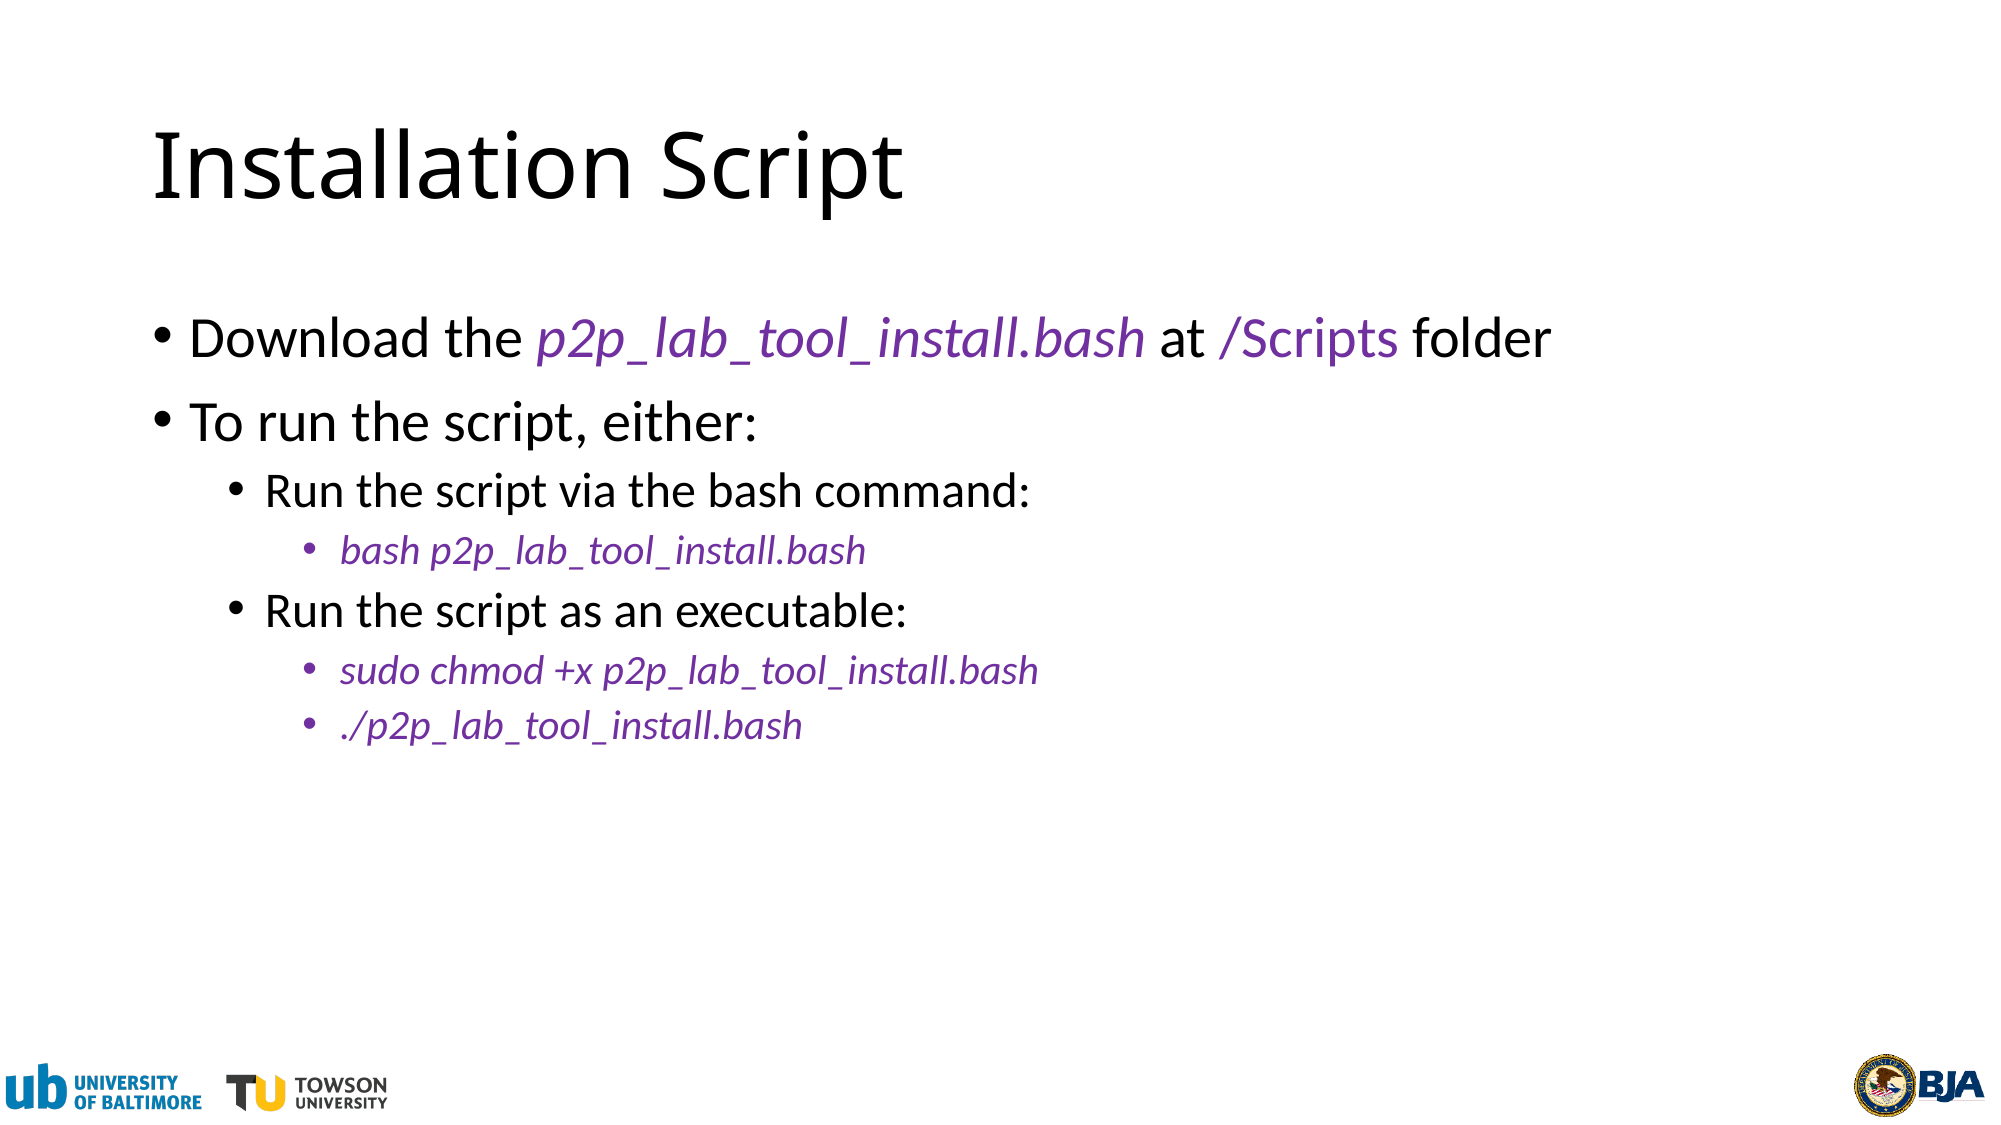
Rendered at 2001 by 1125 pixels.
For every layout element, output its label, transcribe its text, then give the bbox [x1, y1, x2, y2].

list Download the p2p_lab_tool_install.bash at /Scripts folder To run the script, either: Run the script via the bash command: bash p2p_lab_tool_install.bash Run the script as an executable: sudo chmod +x p2p_lab_tool_install.bash ./p2p_lab_tool_install.bash [137, 299, 1863, 1014]
picture [0, 1031, 407, 1125]
picture [1854, 1054, 1986, 1117]
title Installation Script [137, 59, 1863, 278]
